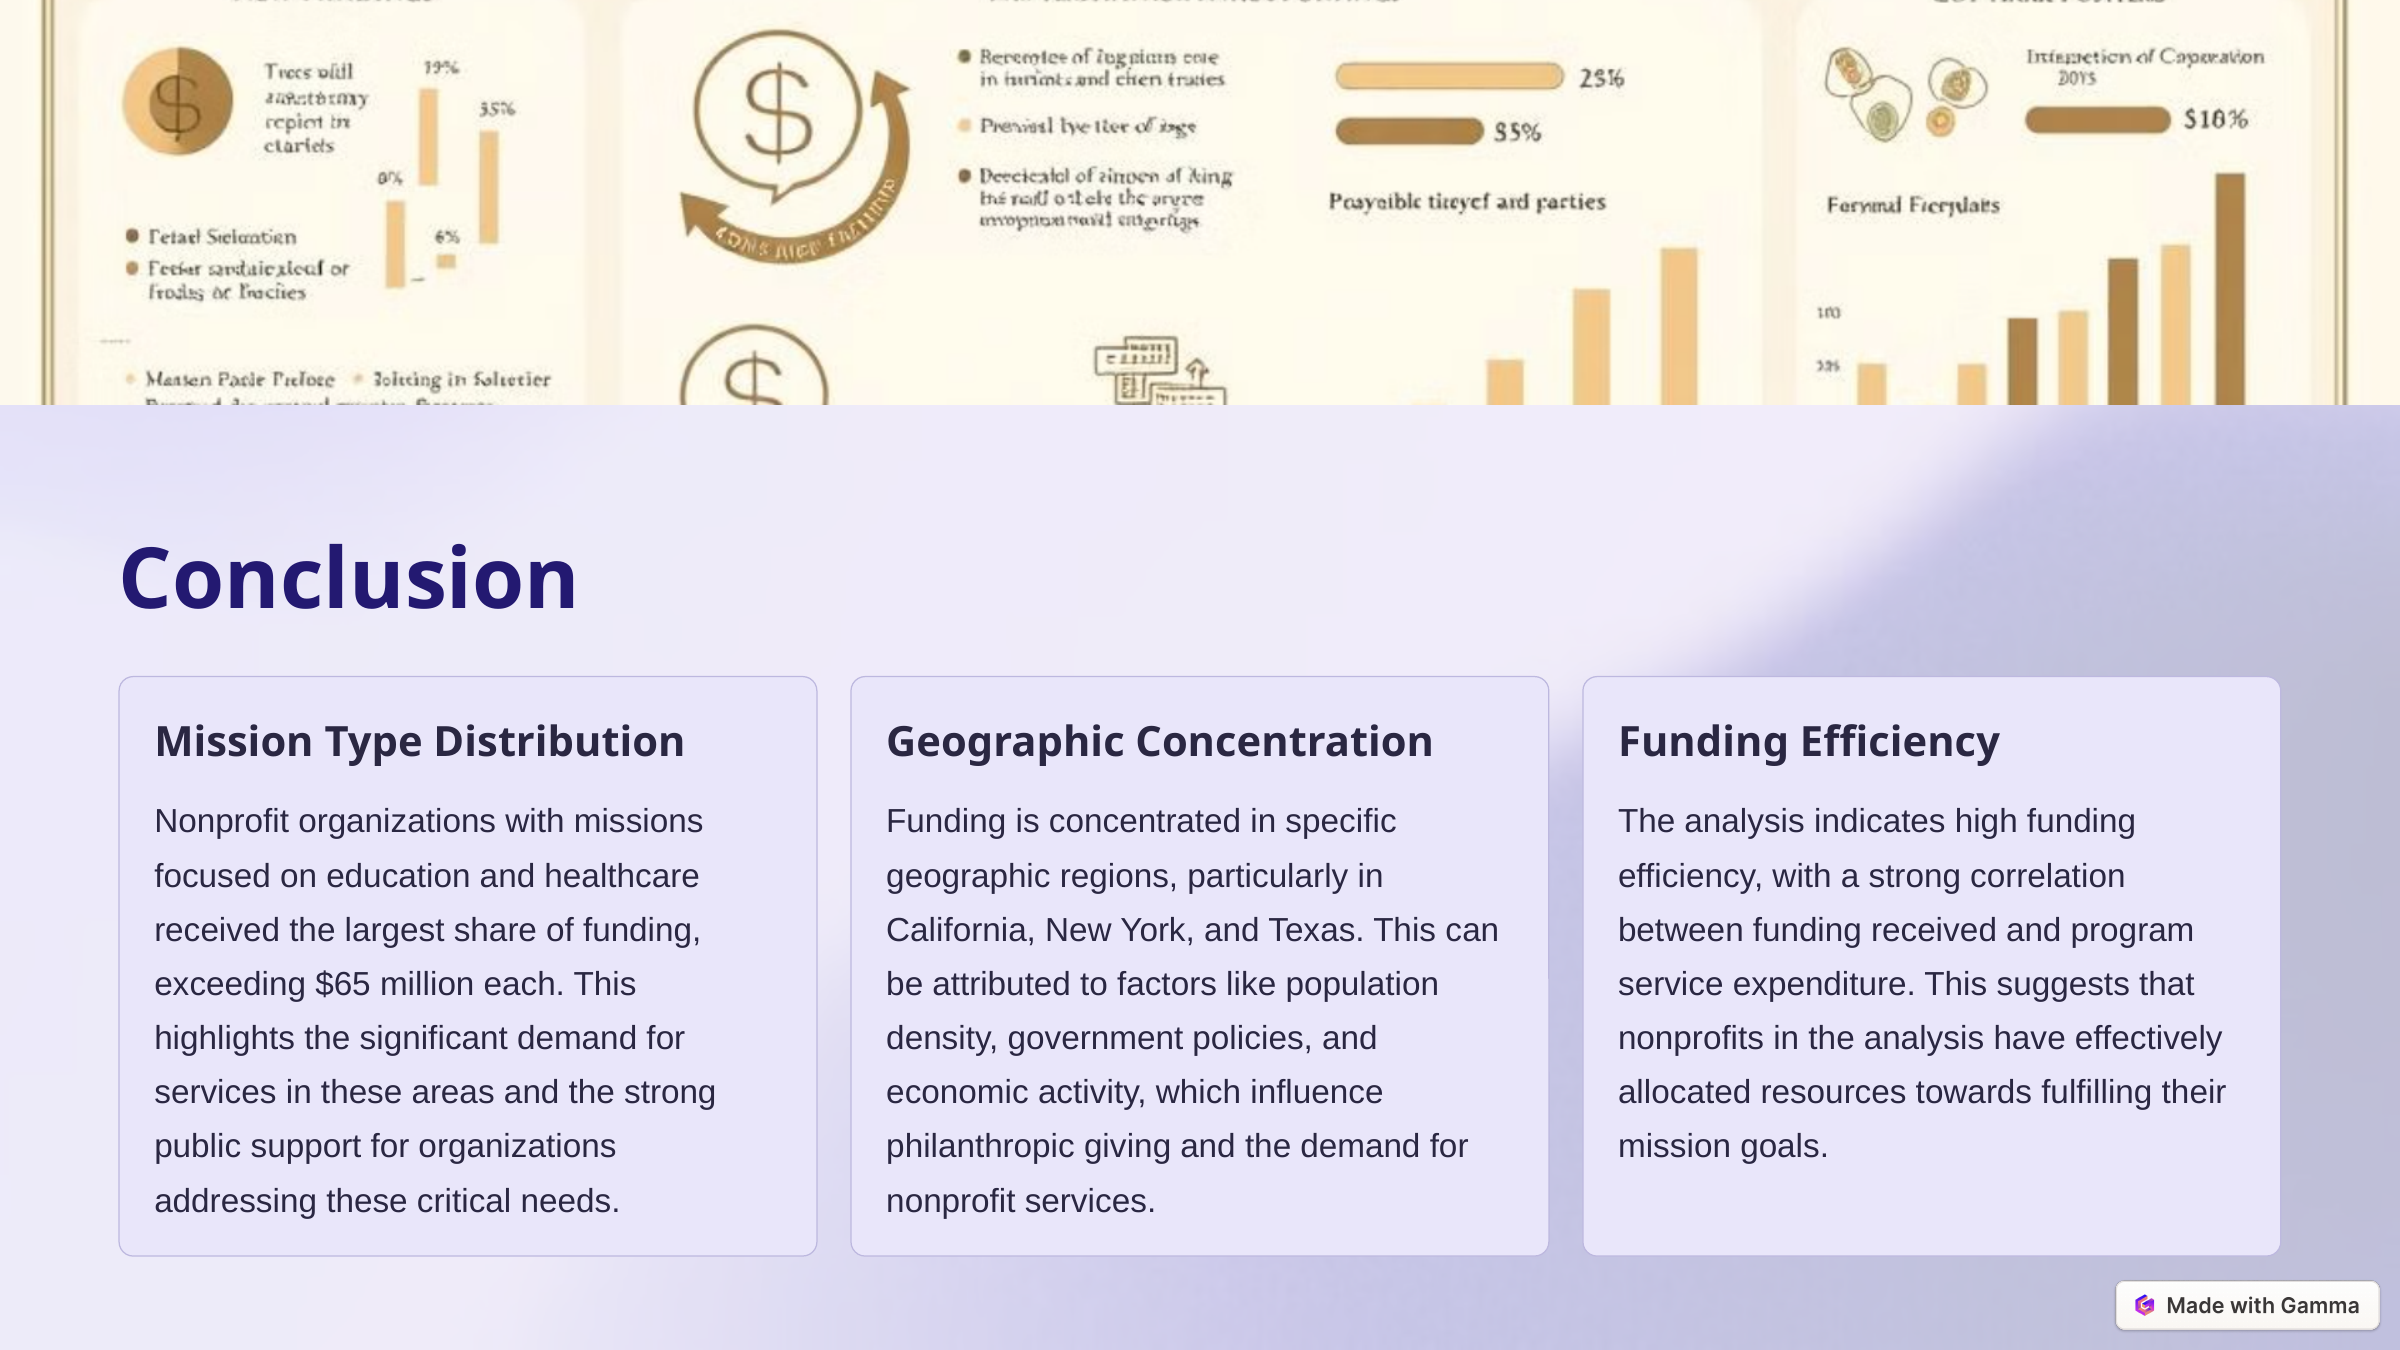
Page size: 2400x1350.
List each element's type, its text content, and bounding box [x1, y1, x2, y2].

text_box Mission Type Distribution [154, 711, 654, 765]
text_box Conclusion [119, 519, 970, 626]
picture [2106, 1271, 2389, 1339]
text_box [850, 676, 1549, 1257]
picture [0, 0, 2400, 405]
text_box [119, 676, 817, 1257]
text_box Geographic Concentration [886, 711, 1416, 765]
text_box Funding Efficiency [1618, 711, 2044, 765]
text_box [1582, 676, 2281, 1257]
text_box Nonprofit organizations with missions focused on education and healthcare received the largest share of funding, exceeding $65 million each. This highlights the significant demand for services in these areas and the strong public support for organizations addressing these critical needs. [154, 785, 782, 1221]
text_box The analysis indicates high funding efficiency, with a strong correlation between funding received and program service expenditure. This suggests that nonprofits in the analysis have effectively allocated resources towards fulfilling their mission goals. [1618, 785, 2246, 1167]
text_box Funding is concentrated in specific geographic regions, particularly in California, New York, and Texas. This can be attributed to factors like population density, government policies, and economic activity, which influence philanthropic giving and the demand for nonprofit services. [886, 785, 1514, 1221]
